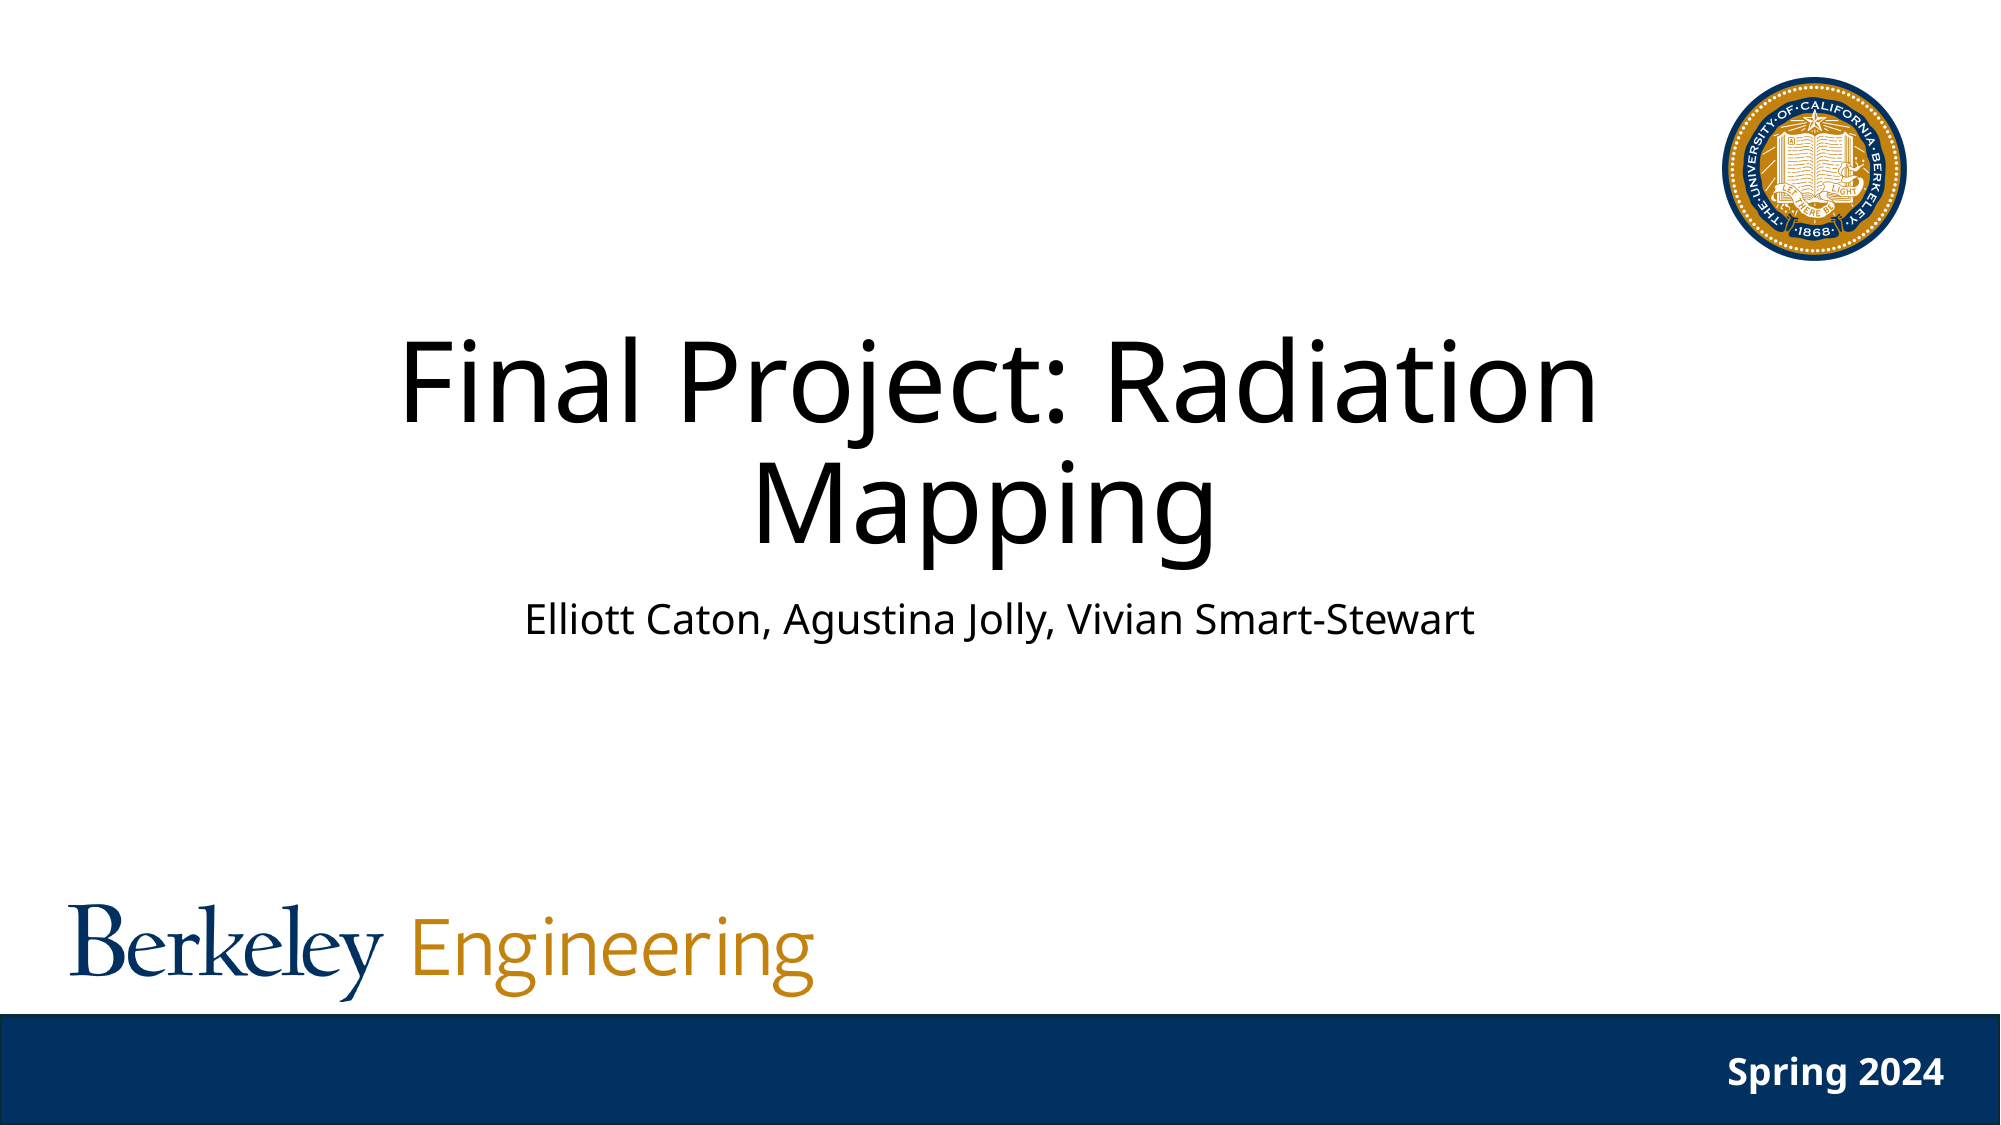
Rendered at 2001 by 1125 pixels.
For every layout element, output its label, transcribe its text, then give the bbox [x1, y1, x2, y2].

title Final Project: Radiation Mapping [249, 184, 1750, 576]
text_box Spring 2024 [1625, 1040, 1960, 1100]
text_box [0, 1014, 2000, 1125]
subtitle Elliott Caton, Agustina Jolly, Vivian Smart-Stewart [249, 590, 1750, 863]
picture [1722, 76, 1907, 262]
picture [55, 902, 827, 1003]
